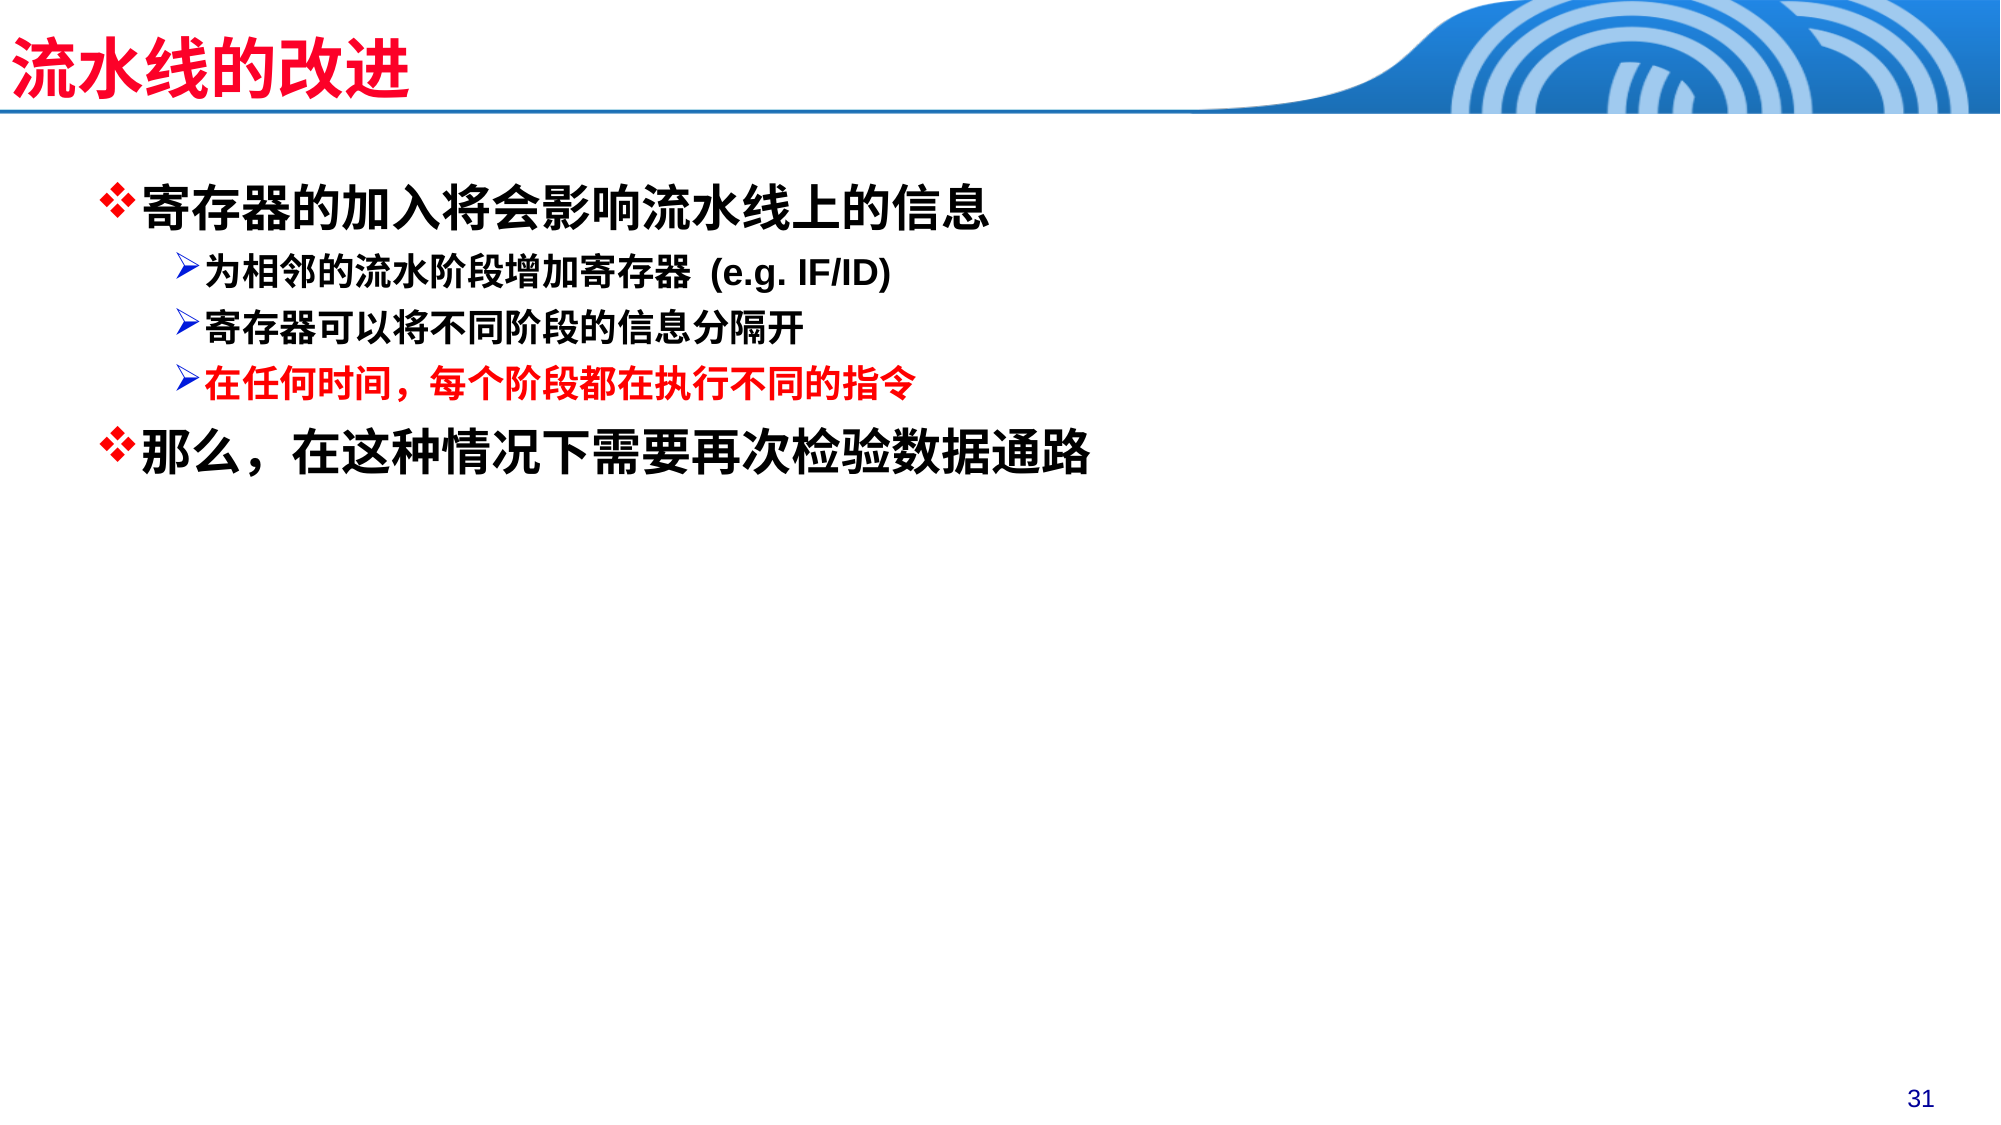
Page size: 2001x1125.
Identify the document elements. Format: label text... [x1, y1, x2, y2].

title 流水线的改进 [0, 32, 1151, 113]
picture [0, 0, 2000, 114]
list 寄存器的加入将会影响流水线上的信息 为相邻的流水阶段增加寄存器 (e.g. IF/ID) 寄存器可以将不同阶段的信息分隔开 在任何时间，每个阶段都在执行不同的指令 那么，在这种情况下需要再次检验数据通路 [84, 157, 1436, 489]
